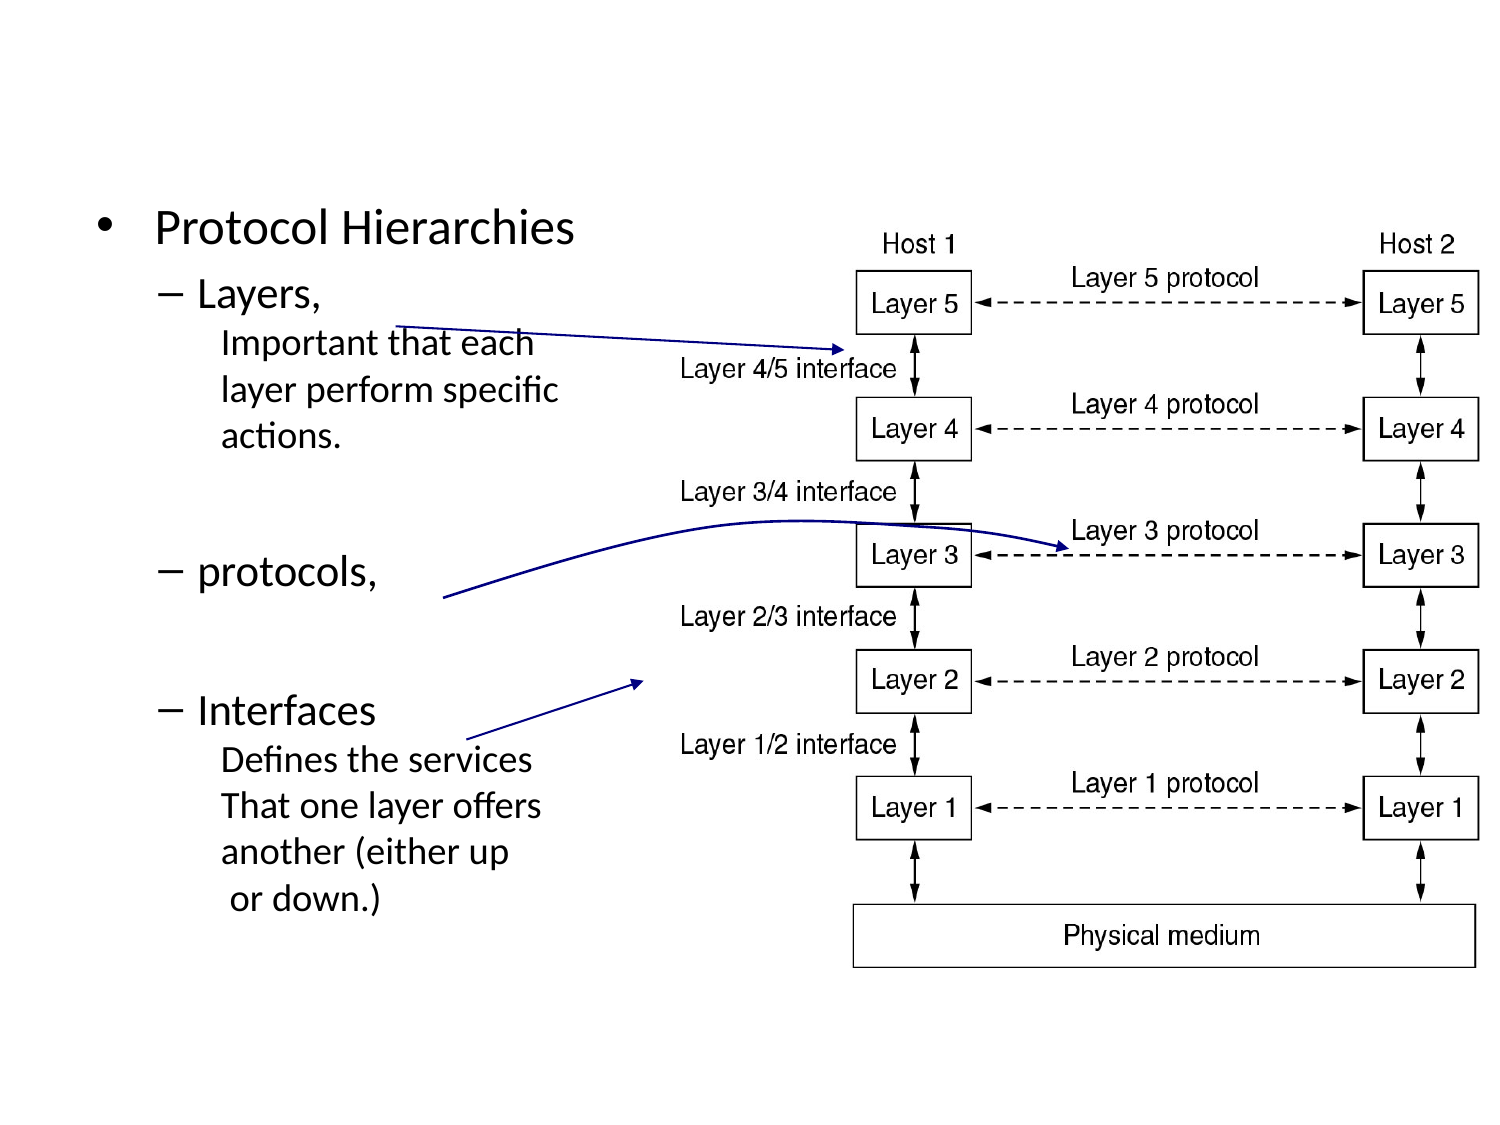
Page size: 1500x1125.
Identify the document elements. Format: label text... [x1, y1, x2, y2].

list Protocol Hierarchies Layers, Important that each layer perform specific actions. protocols, Interfaces Defines the services That one layer offers another (either up or down.) [80, 185, 1431, 928]
text_box [442, 533, 673, 598]
picture [678, 227, 1480, 969]
text_box [466, 678, 644, 740]
